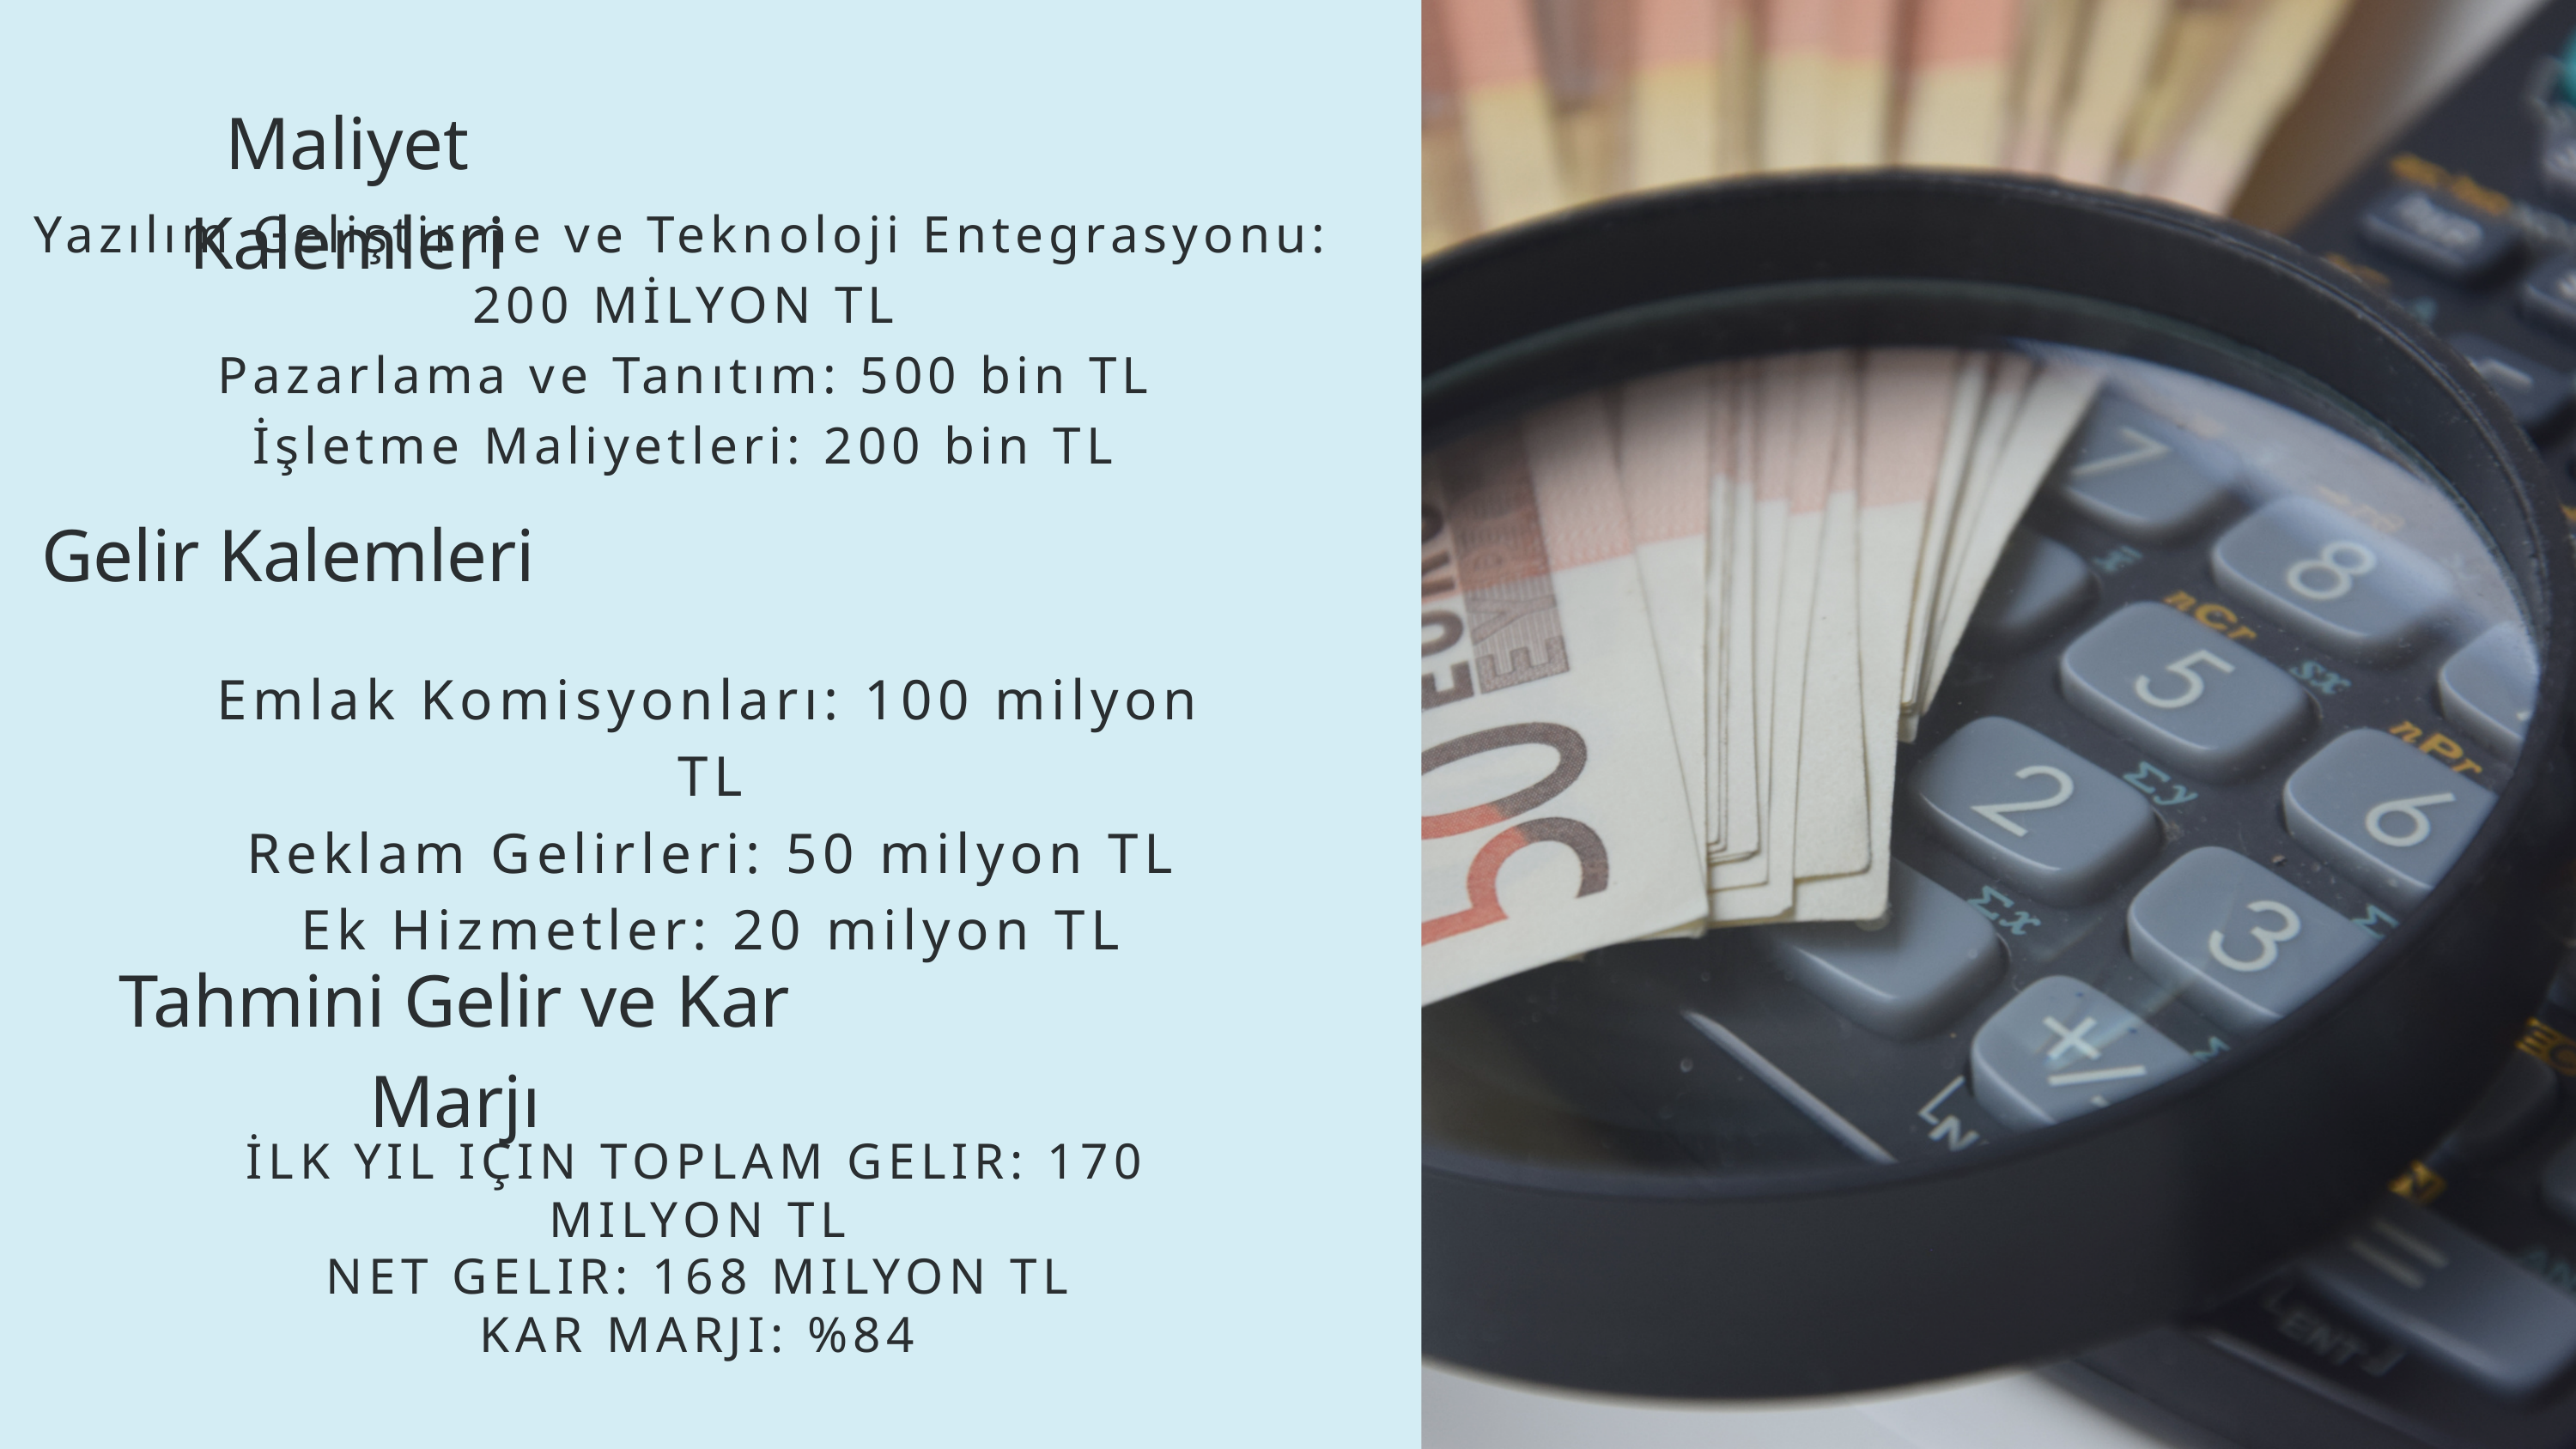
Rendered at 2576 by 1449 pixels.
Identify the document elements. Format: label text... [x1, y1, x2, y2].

text_box Tahmini Gelir ve Kar Marjı [33, 941, 878, 1142]
text_box Gelir Kalemleri [0, 495, 738, 597]
text_box Maliyet Kalemleri [58, 83, 637, 284]
text_box Yazılım Geliştirme ve Teknoloji Entegrasyonu: 200 MİLYON TL Pazarlama ve Tanıtım: 500 bin TL İşletme Maliyetleri: 200 bin TL [33, 52, 1335, 475]
text_box Emlak Komisyonları: 100 milyon TL Reklam Gelirleri: 50 milyon TL Ek Hizmetler: 20 milyon TL [175, 500, 1246, 961]
text_box İLK YIL IÇIN TOPLAM GELIR: 170 MILYON TL NET GELIR: 168 MILYON TL KAR MARJI: %84 [149, 1074, 1246, 1362]
text_box [1421, 0, 2576, 1449]
